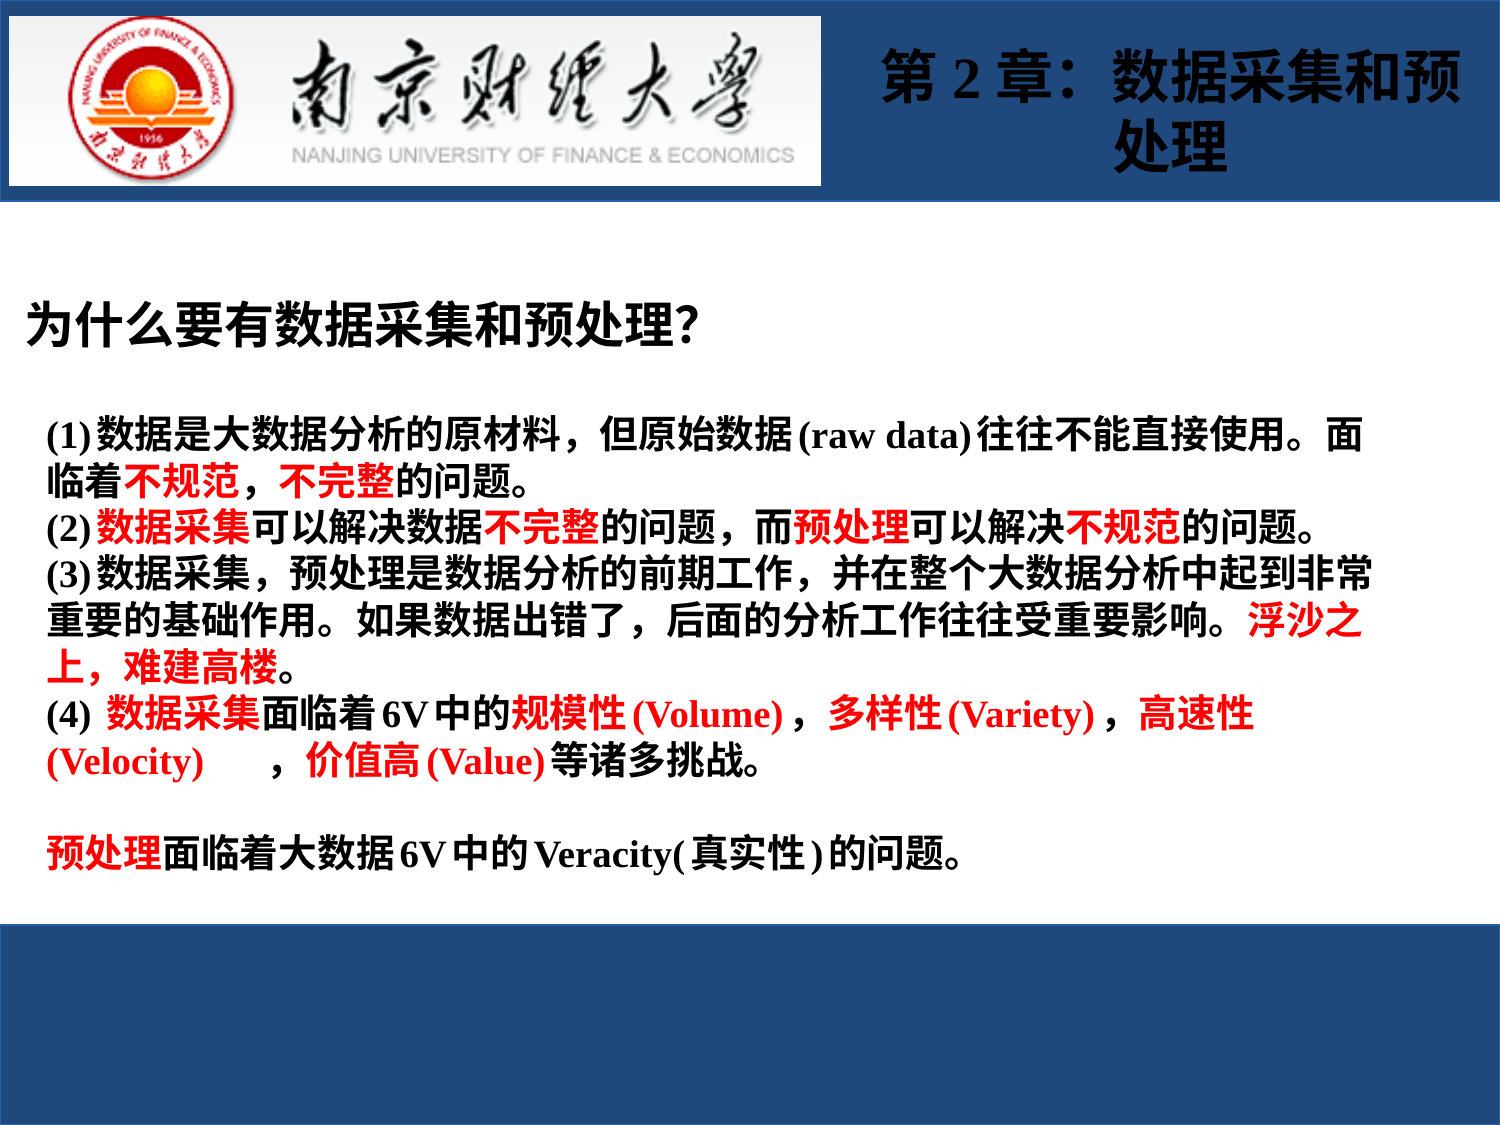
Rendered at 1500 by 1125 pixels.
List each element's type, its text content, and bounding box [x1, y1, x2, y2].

picture [9, 16, 821, 186]
subtitle (1)数据是大数据分析的原材料，但原始数据(raw data)往往不能直接使用。面临着不规范，不完整的问题。 (2)数据采集可以解决数据不完整的问题，而预处理可以解决不规范的问题。 (3)数据采集，预处理是数据分析的前期工作，并在整个大数据分析中起到非常重要的基础作用。如果数据出错了，后面的分析工作往往受重要影响。浮沙之上，难建高楼。 (4) 数据采集面临着6V中的规模性(Volume)，多样性(Variety)，高速性(Velocity) ，价值高(Value)等诸多挑战。 预处理面临着大数据6V中的Veracity(真实性)的问题。 [31, 402, 1394, 890]
text_box 第2章：数据采集和预处理 [856, 30, 1486, 190]
text_box [0, 924, 1500, 1125]
text_box [0, 0, 1500, 202]
title 为什么要有数据采集和预处理？ [9, 202, 790, 444]
